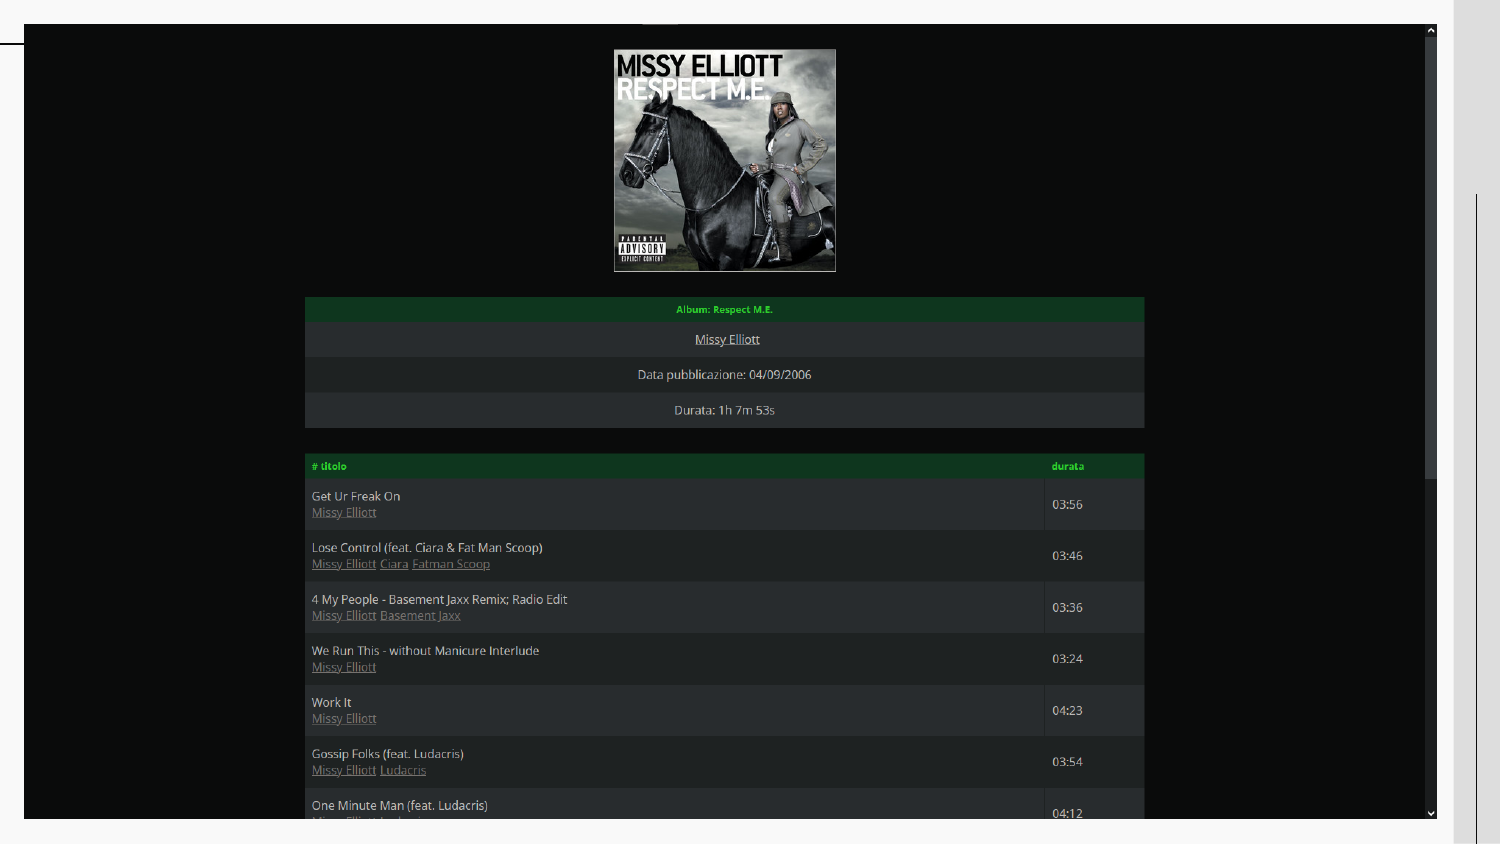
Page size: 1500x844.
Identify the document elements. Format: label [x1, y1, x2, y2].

picture [24, 24, 1437, 819]
